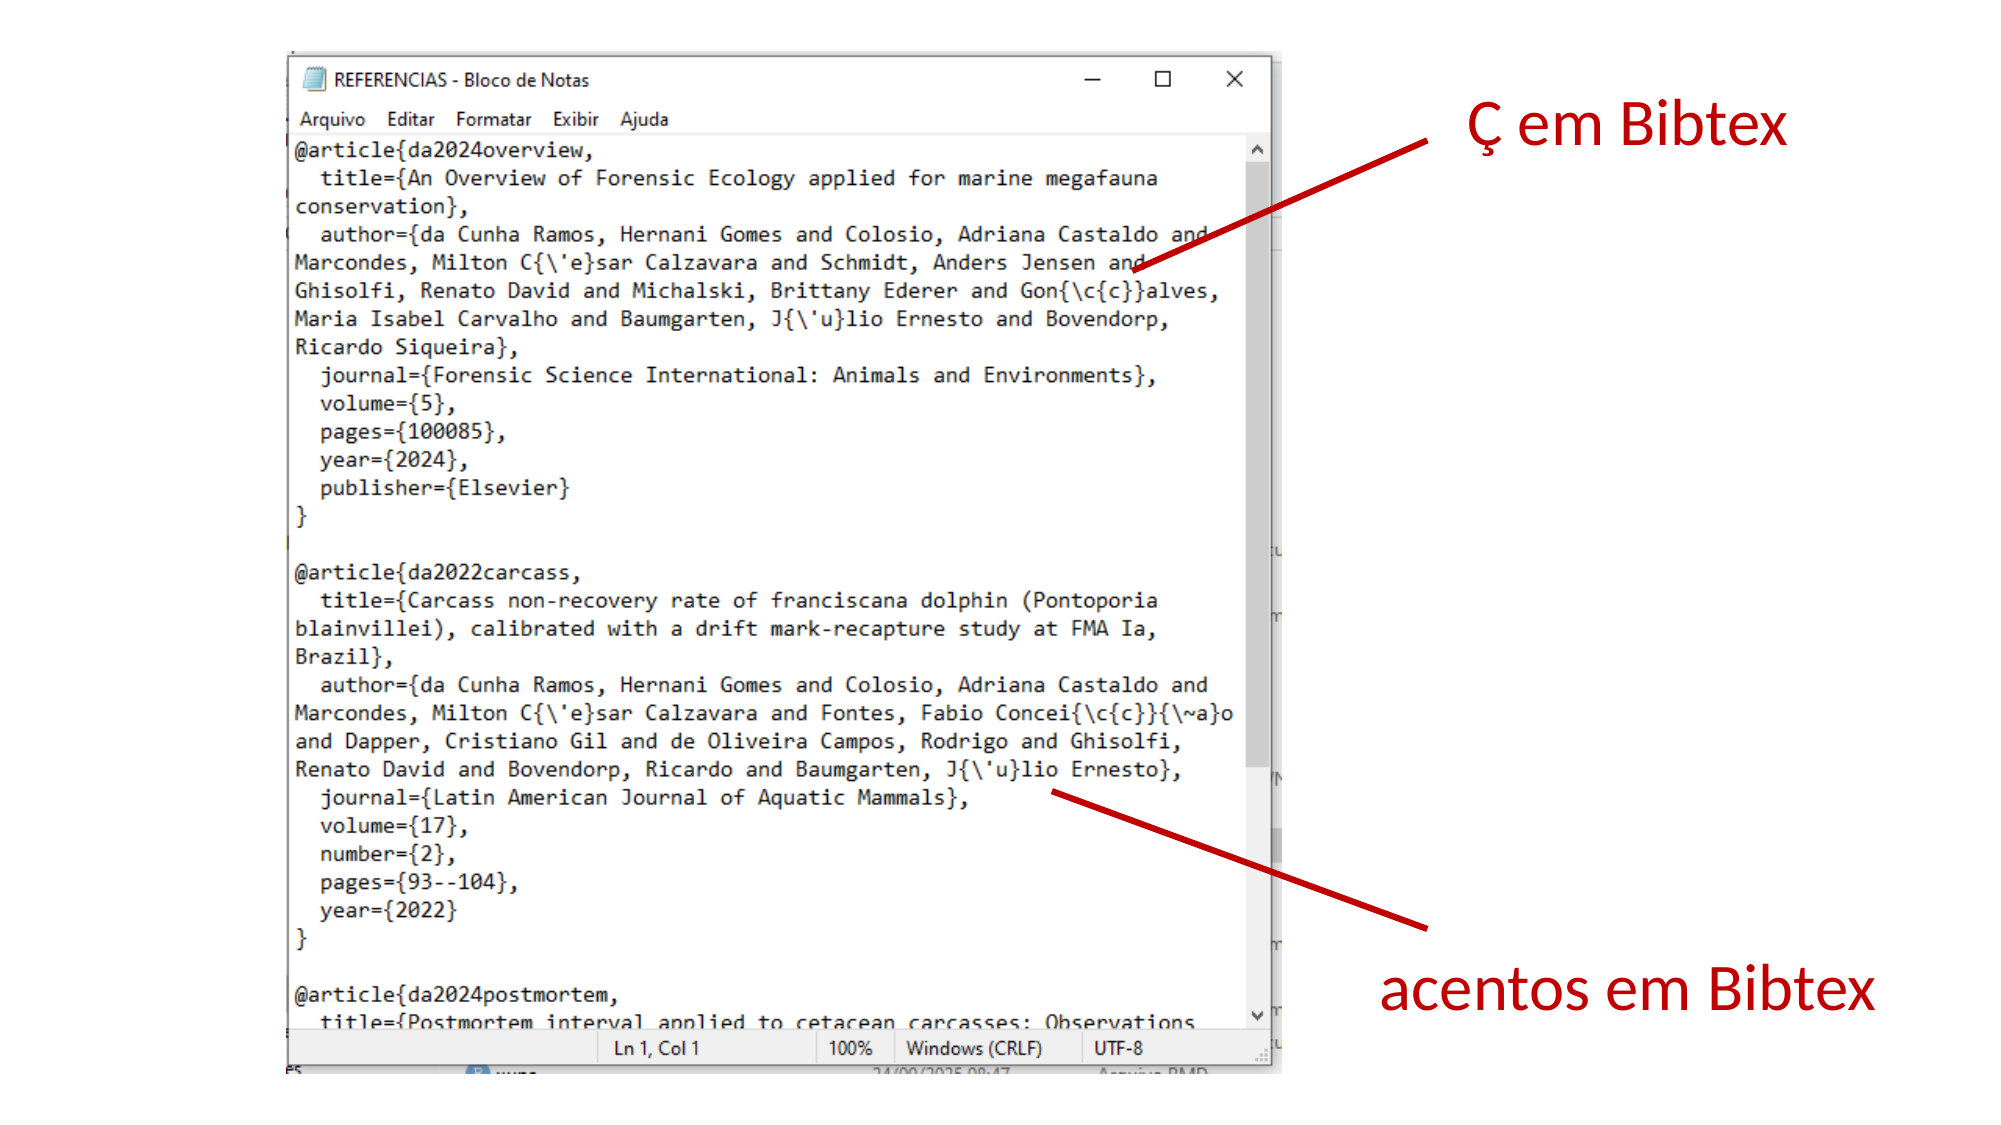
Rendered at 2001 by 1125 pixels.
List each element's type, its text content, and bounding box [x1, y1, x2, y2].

text_box acentos em Bibtex [1365, 936, 1892, 1032]
text_box Ç em Bibtex [1452, 71, 1804, 167]
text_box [1051, 791, 1428, 929]
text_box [1132, 140, 1428, 271]
picture [286, 51, 1282, 1074]
